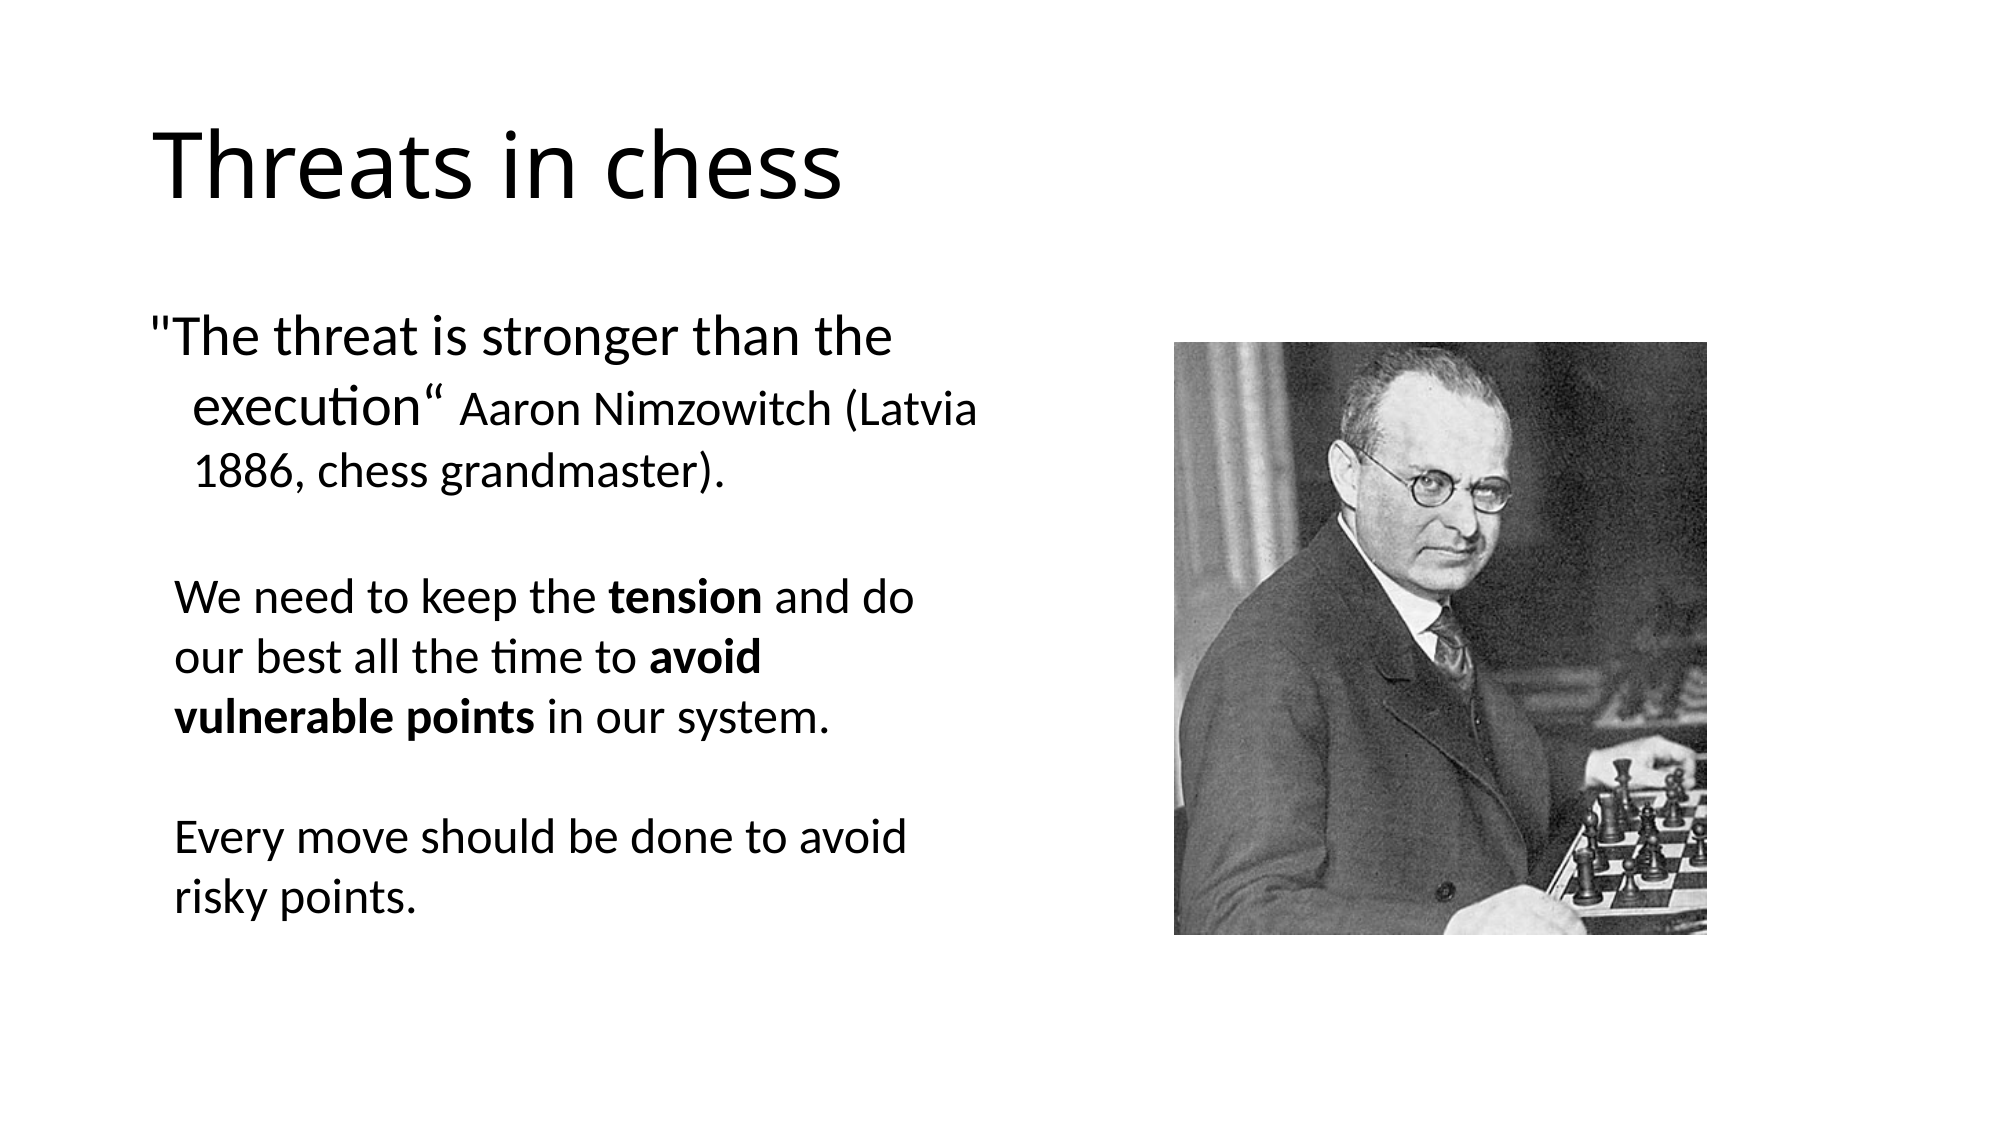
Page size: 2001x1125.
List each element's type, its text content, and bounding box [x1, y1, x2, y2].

text_box We need to keep the tension and do our best all the time to avoid vulnerable points in our system. Every move should be done to avoid risky points. [159, 556, 1004, 991]
text_box "The threat is stronger than the execution“ Aaron Nimzowitch (Latvia 1886, chess grandmaster). [115, 290, 1074, 512]
text_box Threats in chess [137, 59, 1863, 278]
picture [1174, 342, 1708, 935]
